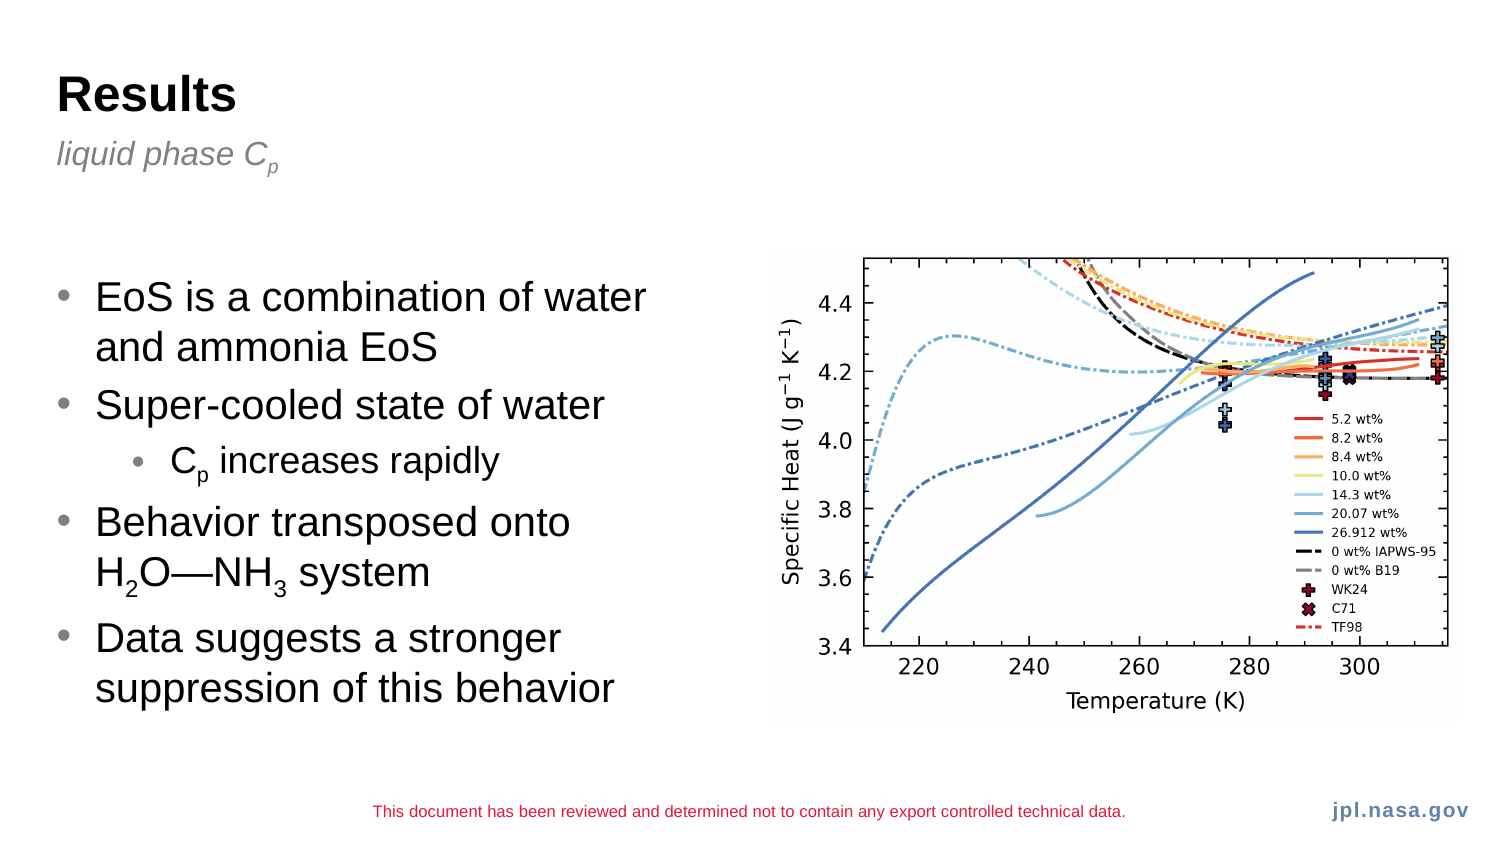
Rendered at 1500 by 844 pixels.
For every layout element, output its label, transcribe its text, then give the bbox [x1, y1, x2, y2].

list liquid phase Cp [41, 124, 1439, 182]
list EoS is a combination of water and ammonia EoS Super-cooled state of water Cp increases rapidly Behavior transposed onto H2O—NH3 system Data suggests a stronger suppression of this behavior [41, 262, 734, 709]
title Results [41, 53, 1439, 124]
footer This document has been reviewed and determined not to contain any export controlled technical data. [275, 787, 1225, 833]
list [766, 246, 1459, 724]
